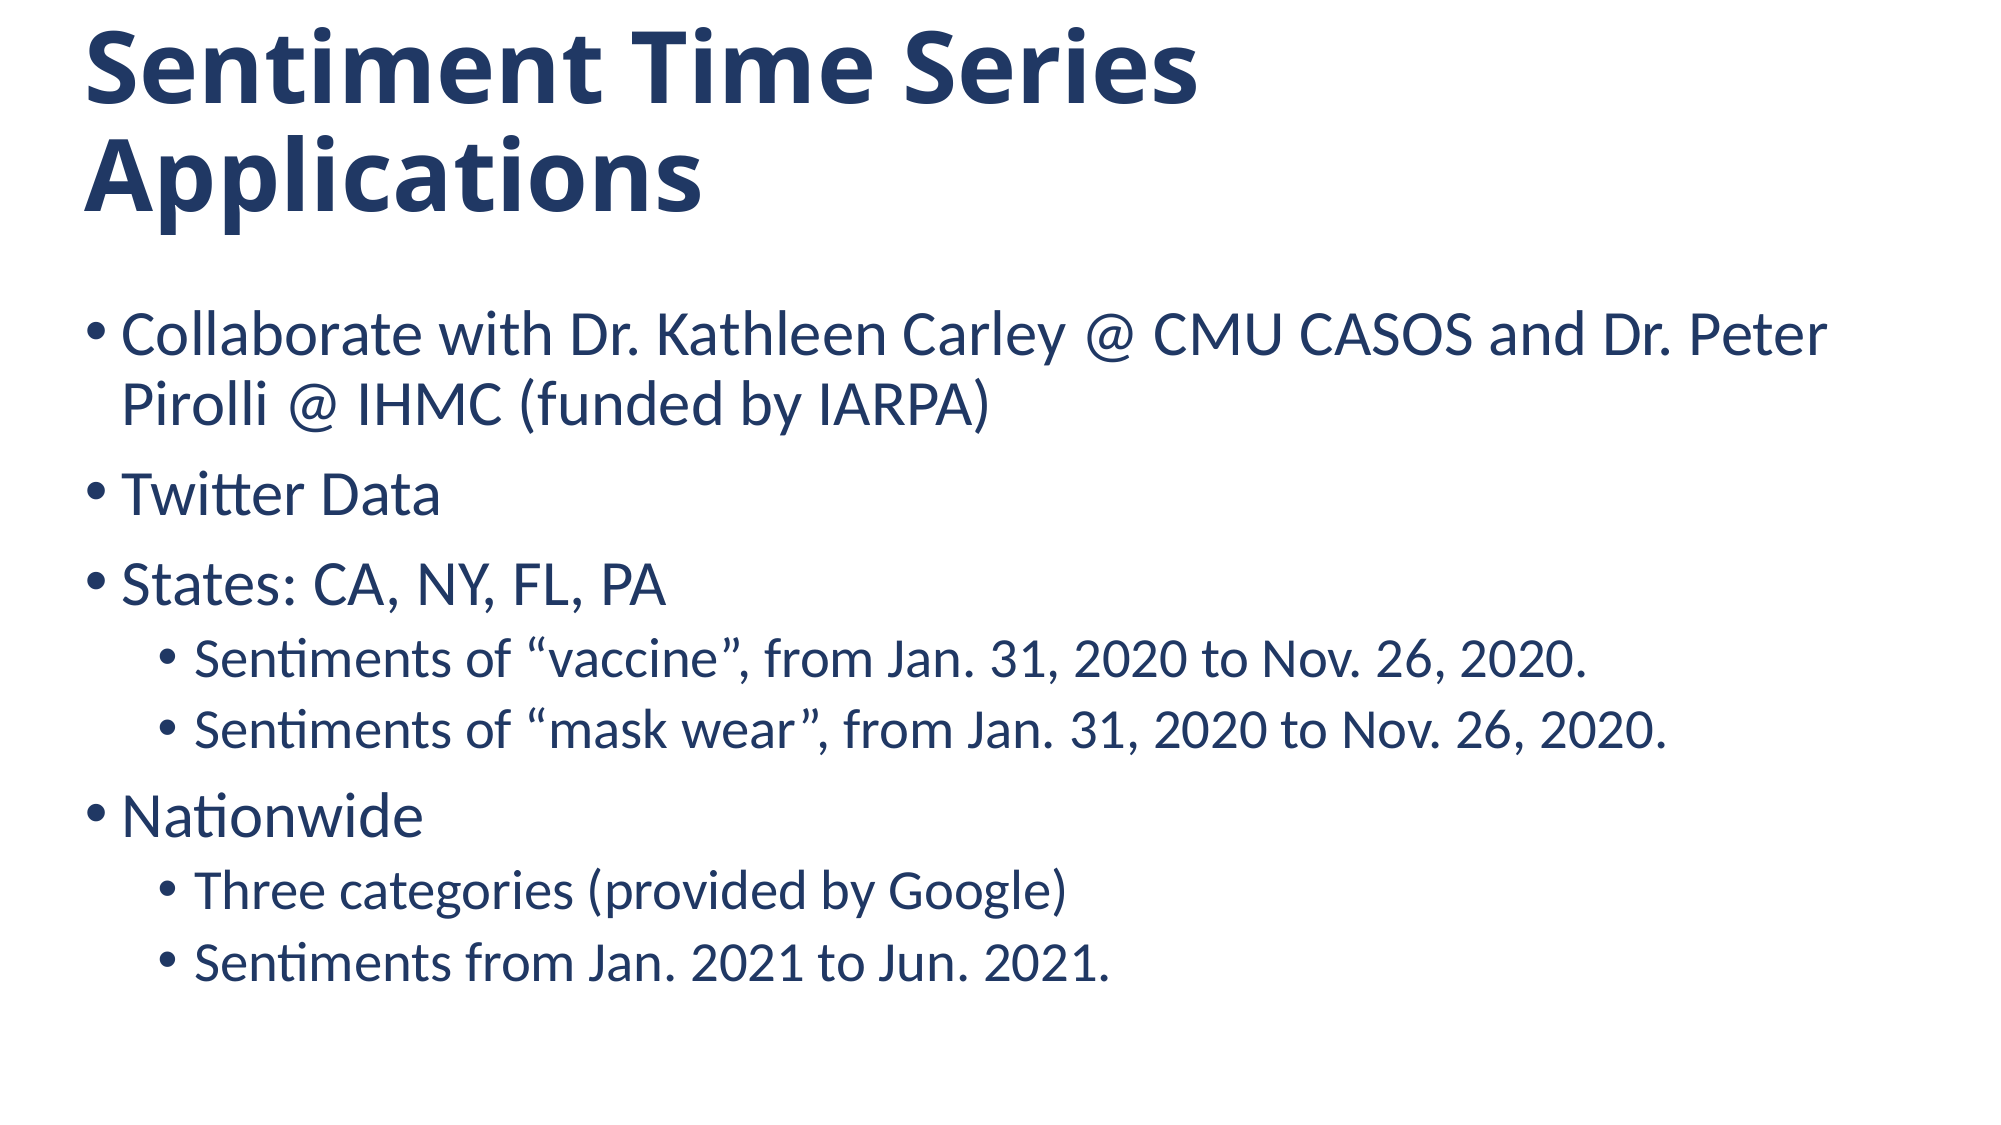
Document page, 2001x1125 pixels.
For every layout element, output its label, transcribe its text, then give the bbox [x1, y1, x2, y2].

list Collaborate with Dr. Kathleen Carley @ CMU CASOS and Dr. Peter Pirolli @ IHMC (funded by IARPA) Twitter Data States: CA, NY, FL, PA Sentiments of “vaccine”, from Jan. 31, 2020 to Nov. 26, 2020. Sentiments of “mask wear”, from Jan. 31, 2020 to Nov. 26, 2020. Nationwide Three categories (provided by Google) Sentiments from Jan. 2021 to Jun. 2021. [70, 291, 1938, 1006]
text_box Sentiment Time Series Applications [70, 58, 1863, 192]
